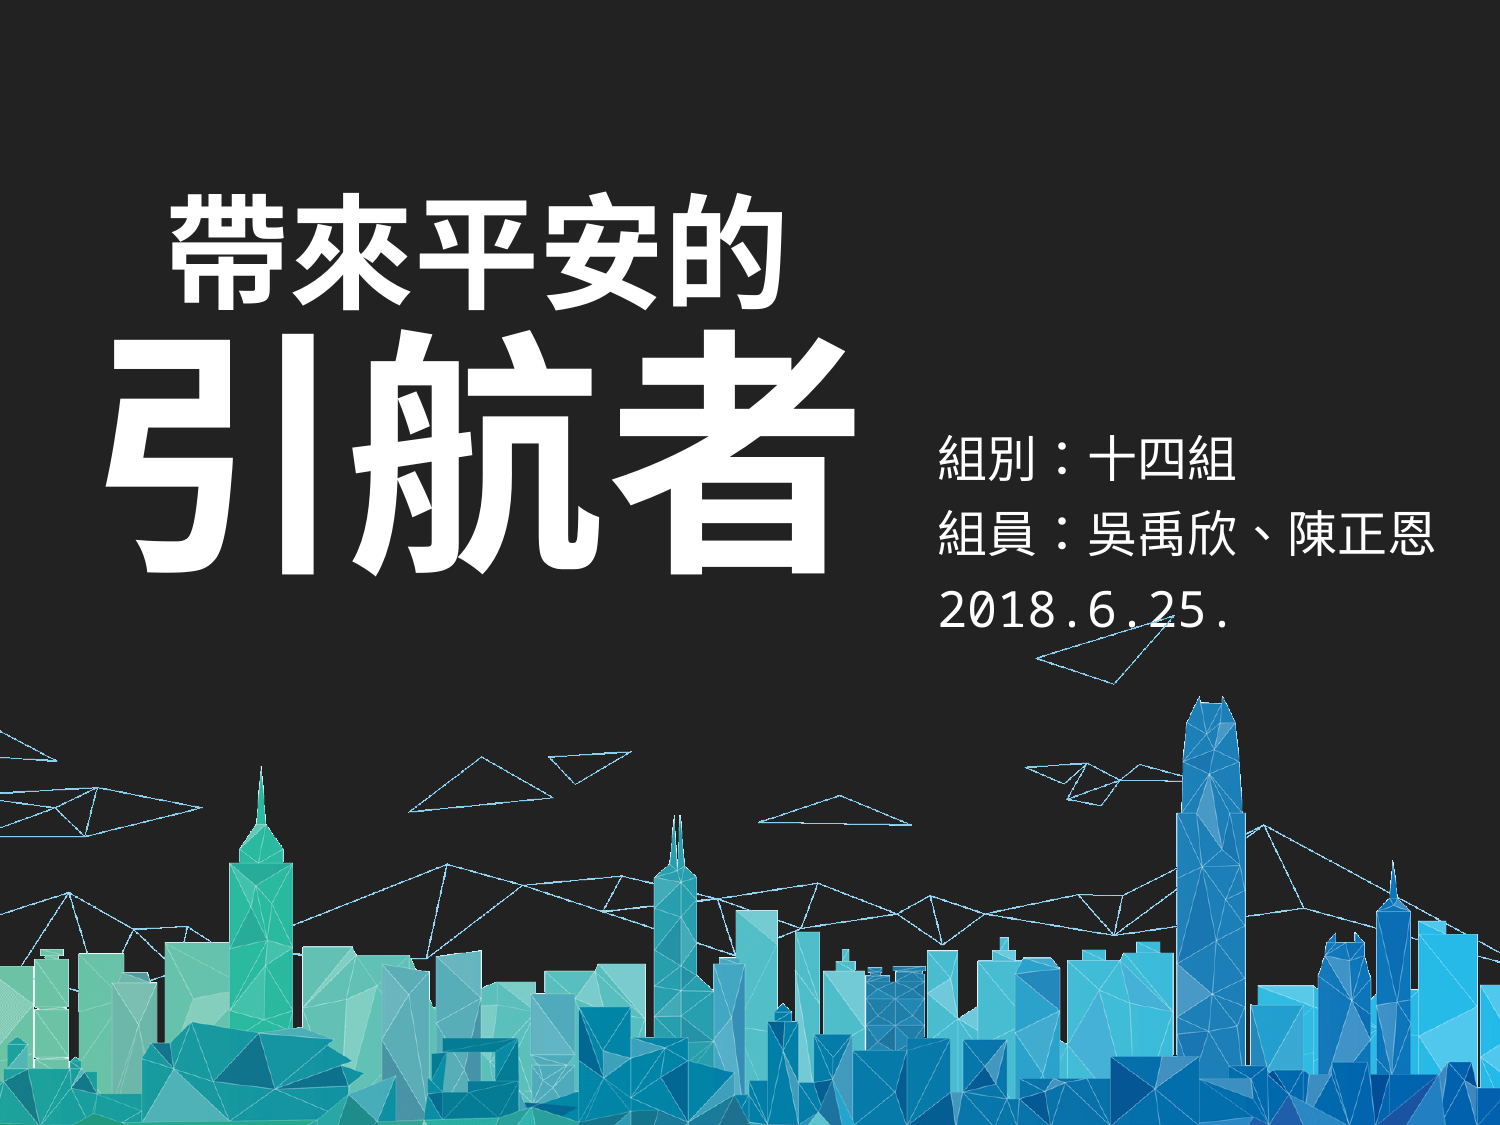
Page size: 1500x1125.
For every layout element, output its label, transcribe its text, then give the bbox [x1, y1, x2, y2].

subtitle 組別：十四組 組員：吳禹欣、陳正恩 2018.6.25. [922, 426, 1500, 615]
picture [0, 615, 1500, 1125]
picture [1066, 1116, 1077, 1122]
title 帶來平安的 引航者 [0, 223, 1115, 615]
